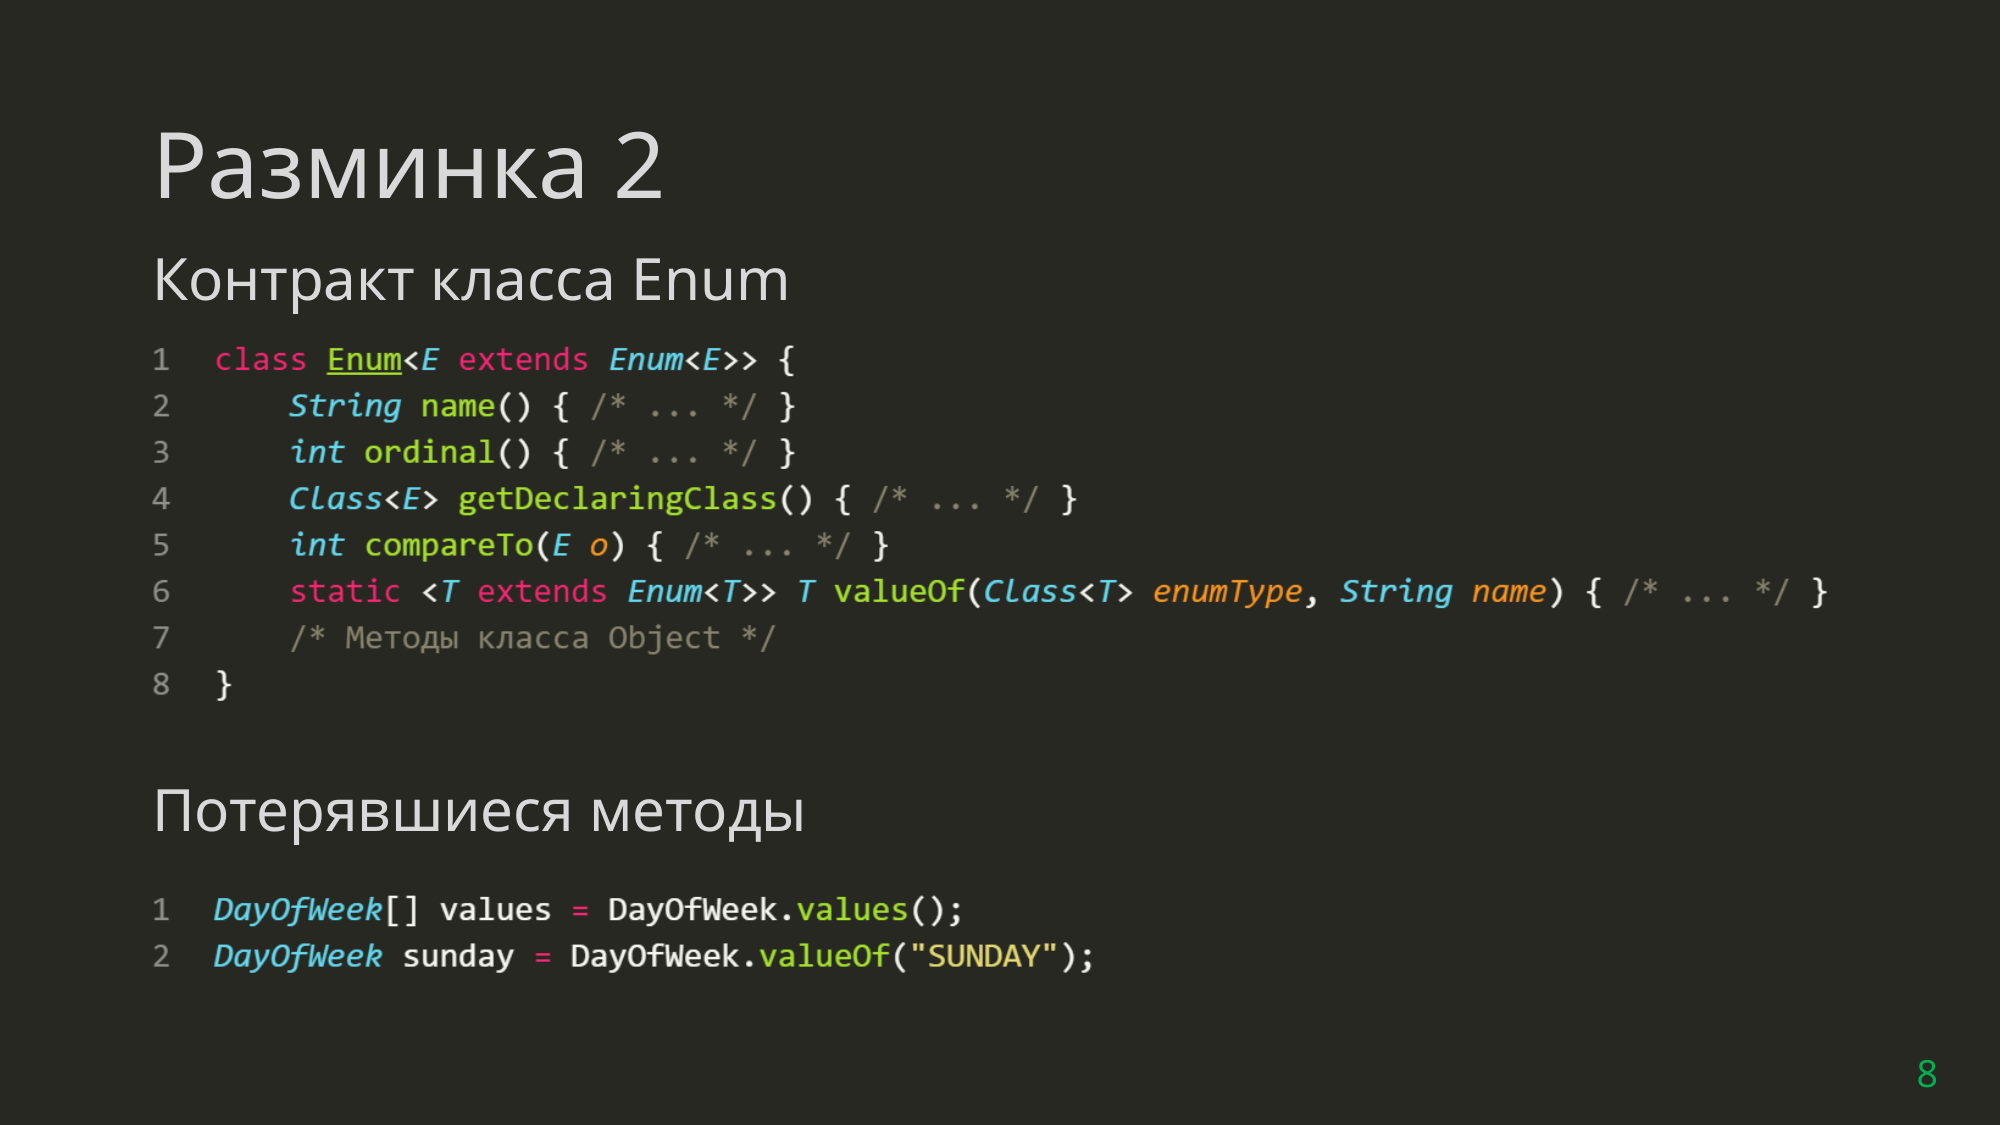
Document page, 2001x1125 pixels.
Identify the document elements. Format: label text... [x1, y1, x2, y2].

picture [107, 842, 1161, 1023]
picture [107, 292, 1893, 751]
text_box Контракт класса Enum [137, 234, 1071, 292]
title Разминка 2 [137, 59, 1863, 278]
text_box Потерявшиеся методы [137, 765, 1071, 842]
slide_number 8 [1809, 1042, 1953, 1103]
